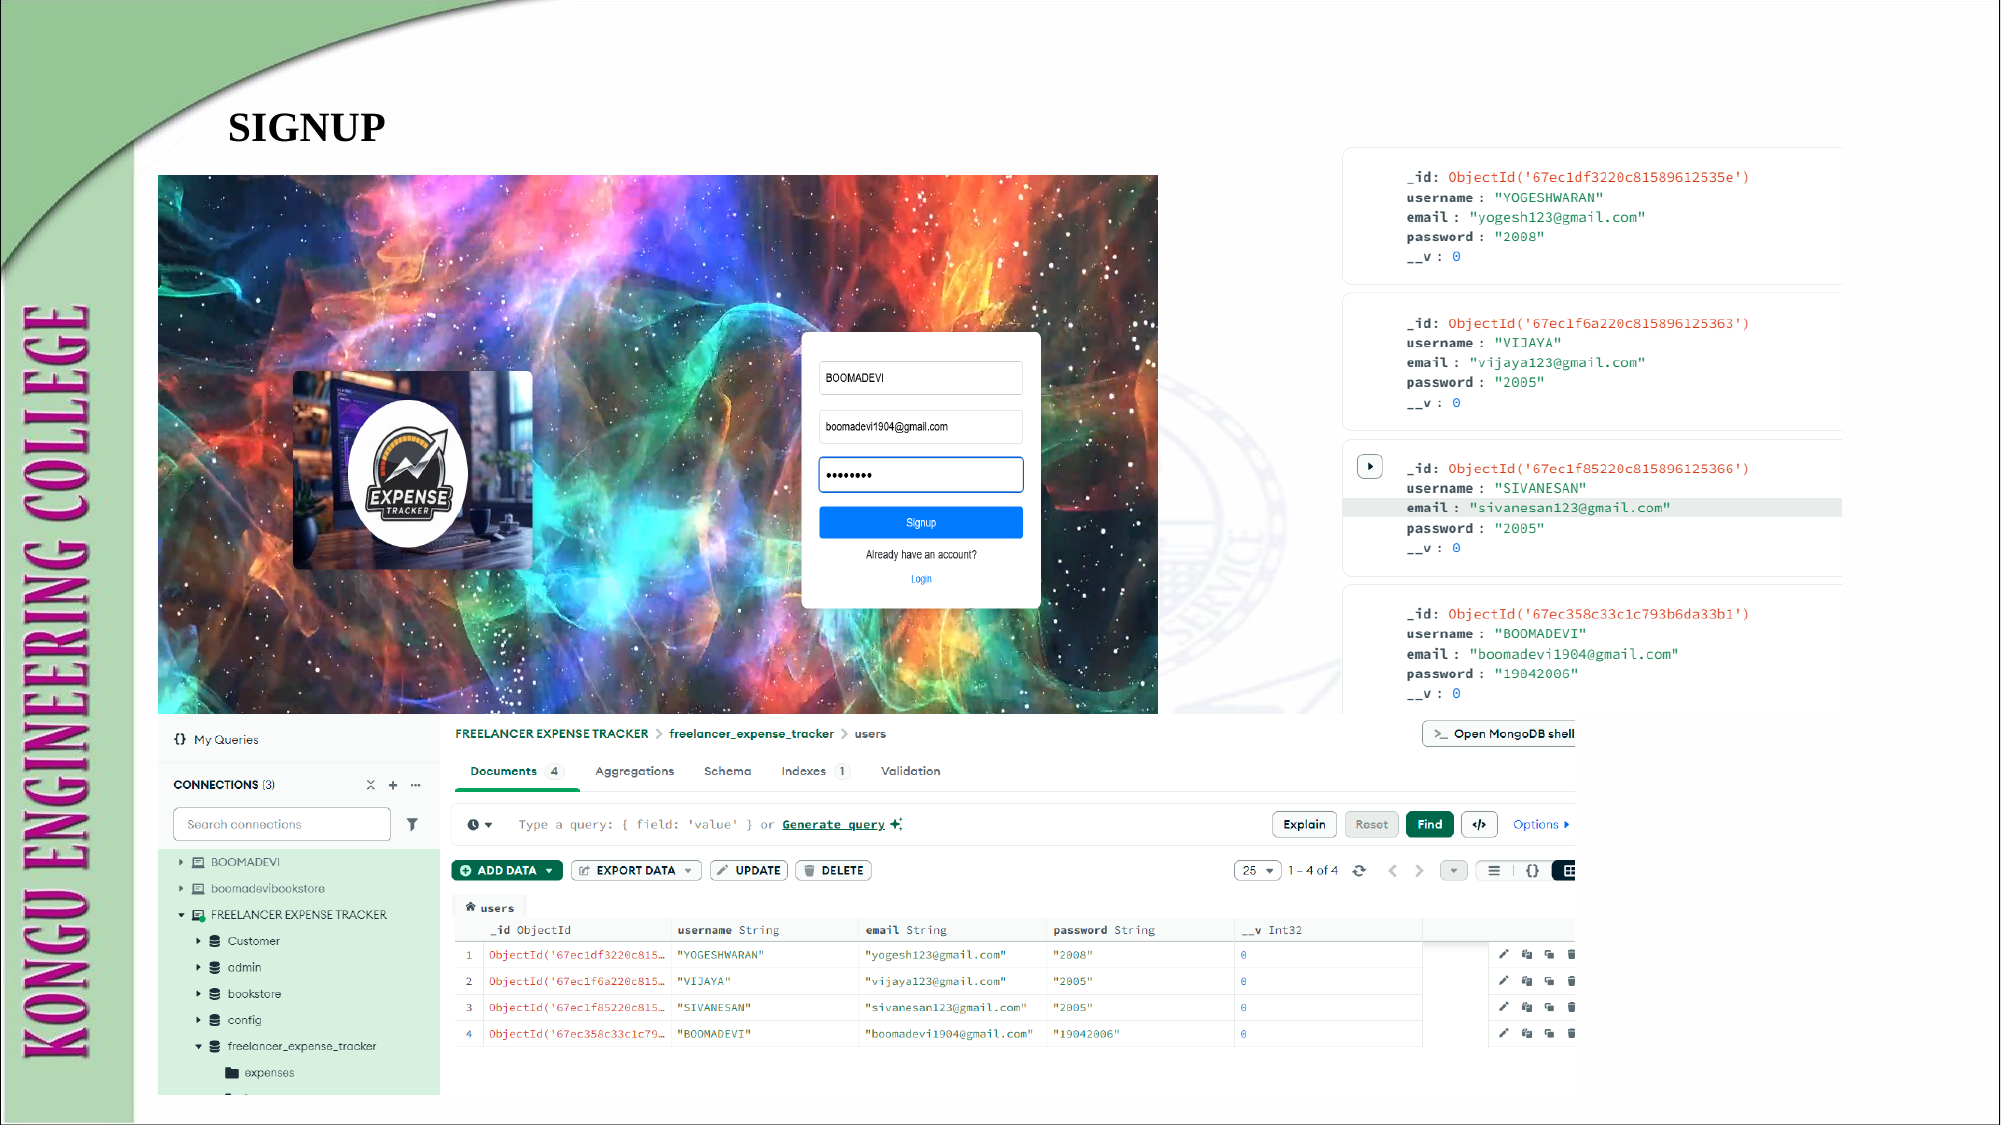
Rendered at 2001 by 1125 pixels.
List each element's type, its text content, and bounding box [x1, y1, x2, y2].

text_box SIGNUP [213, 92, 410, 157]
picture [0, 0, 2001, 1125]
